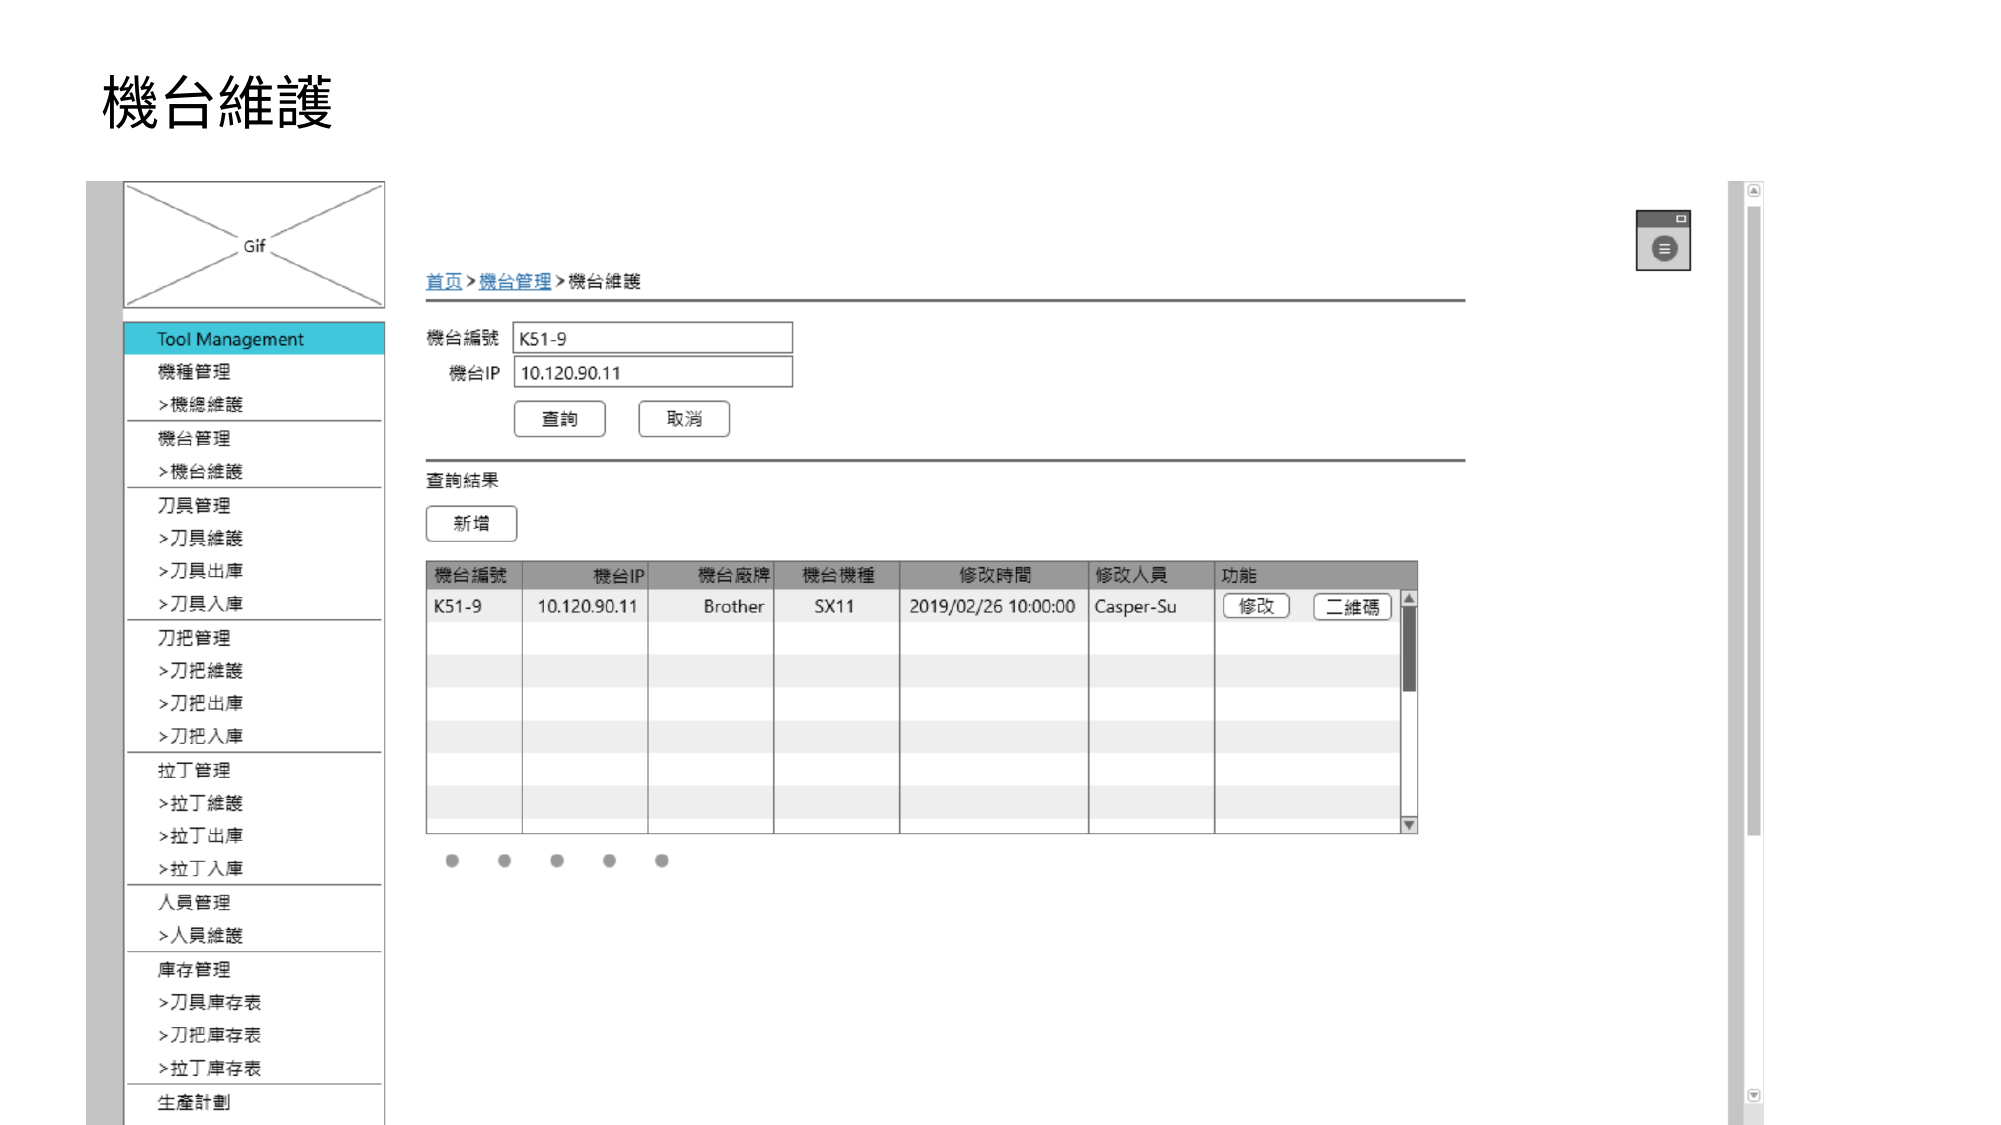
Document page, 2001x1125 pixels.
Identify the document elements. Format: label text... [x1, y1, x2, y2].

text_box 機台維護 [86, 59, 719, 144]
picture [86, 181, 1764, 1125]
